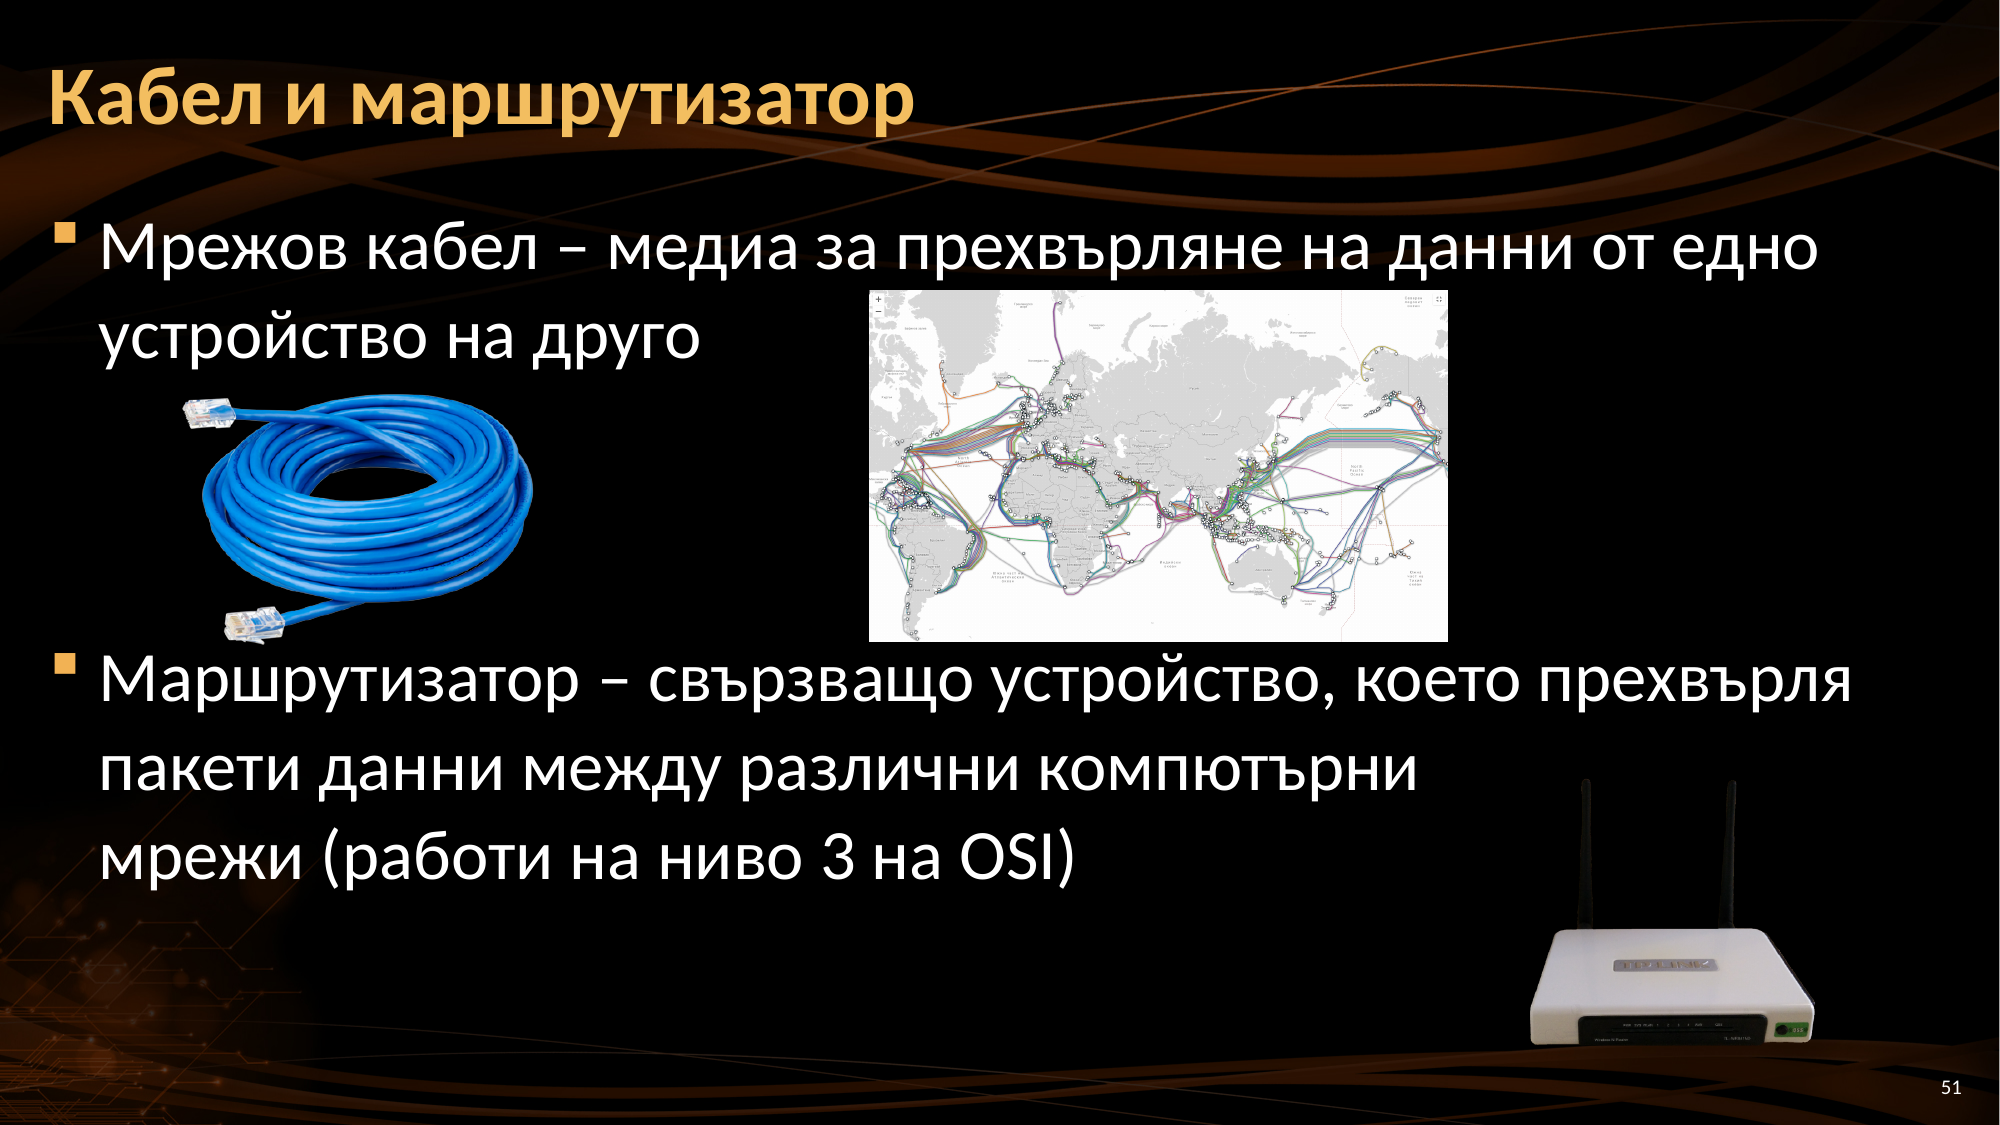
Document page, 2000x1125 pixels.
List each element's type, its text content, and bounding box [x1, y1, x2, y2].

picture [0, 0, 2000, 1125]
title Кабел и маршрутизатор [30, 6, 1602, 189]
list Мрежов кабел – медиа за прехвърляне на данни от едно устройство на друго Маршрутизатор – свързващо устройство, което прехвърля пакети данни между различни компютърни мрежи (работи на ниво 3 на OSI) [31, 188, 1968, 1103]
